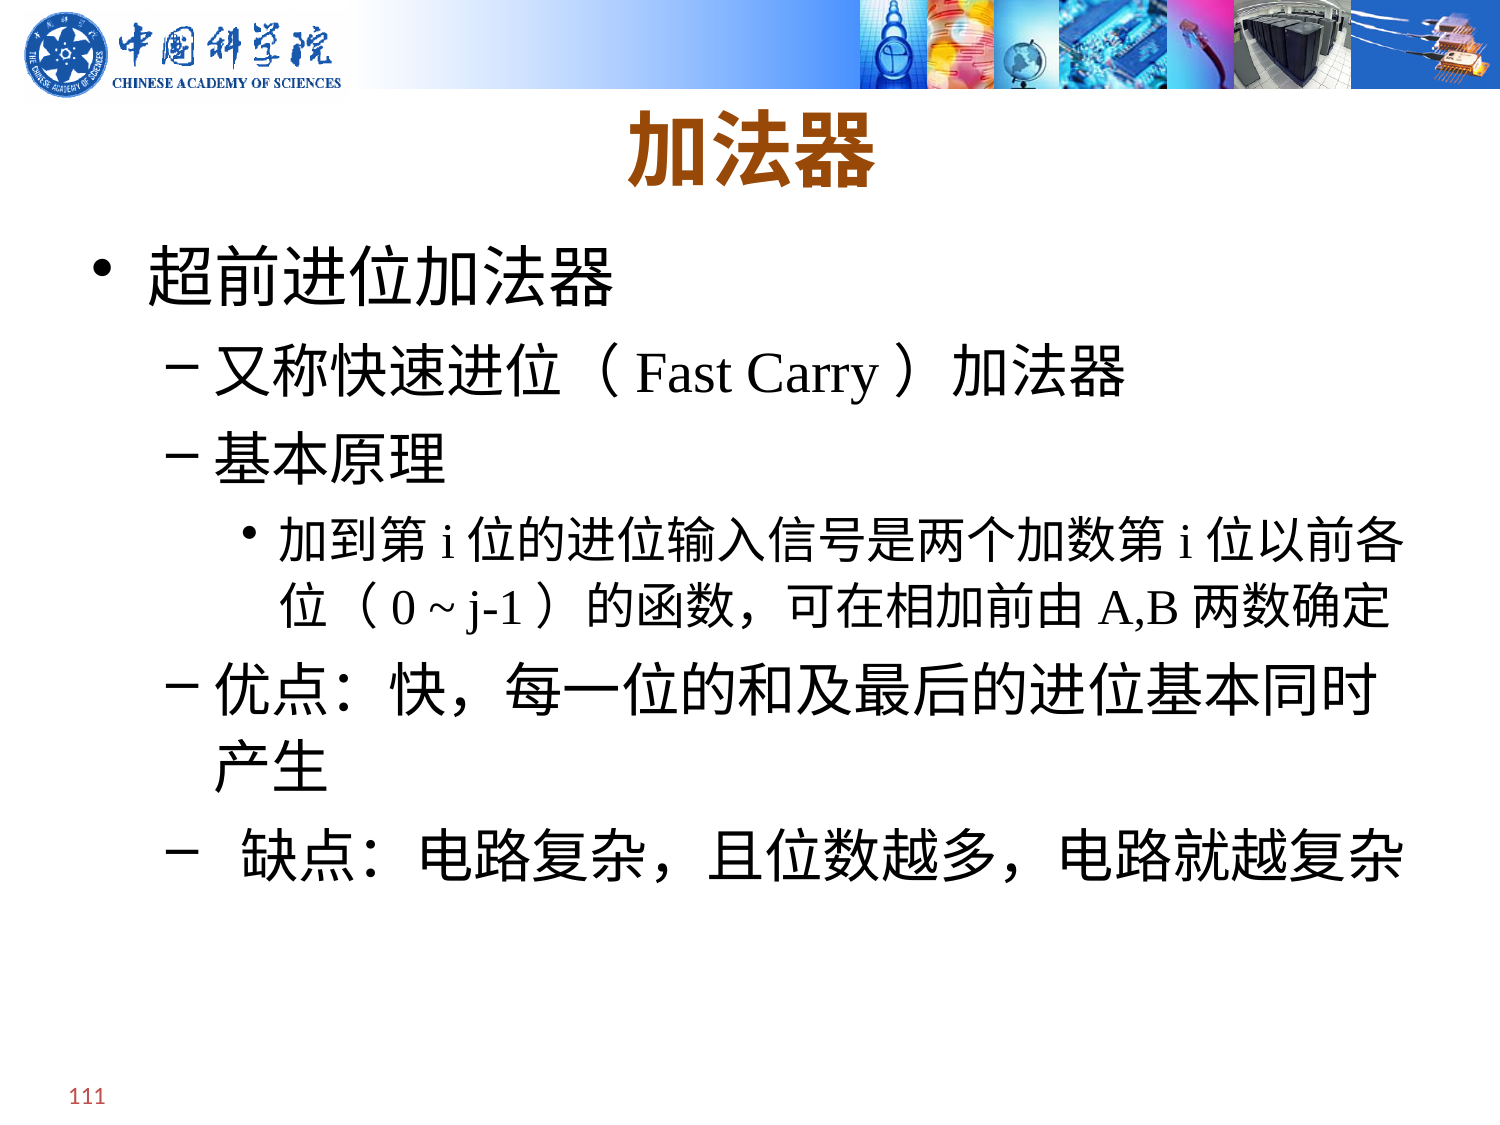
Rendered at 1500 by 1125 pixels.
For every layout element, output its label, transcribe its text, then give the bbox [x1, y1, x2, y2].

title 加法器 [76, 90, 1427, 219]
picture [23, 10, 349, 102]
list 超前进位加法器 又称快速进位（Fast Carry）加法器 基本原理 加到第i位的进位输入信号是两个加数第i位以前各位（0 ~ j-1）的函数，可在相加前由A,B两数确定 优点：快，每一位的和及最后的进位基本同时产生 缺点：电路复杂，且位数越多，电路就越复杂 [76, 219, 1427, 970]
picture [860, 0, 1500, 89]
